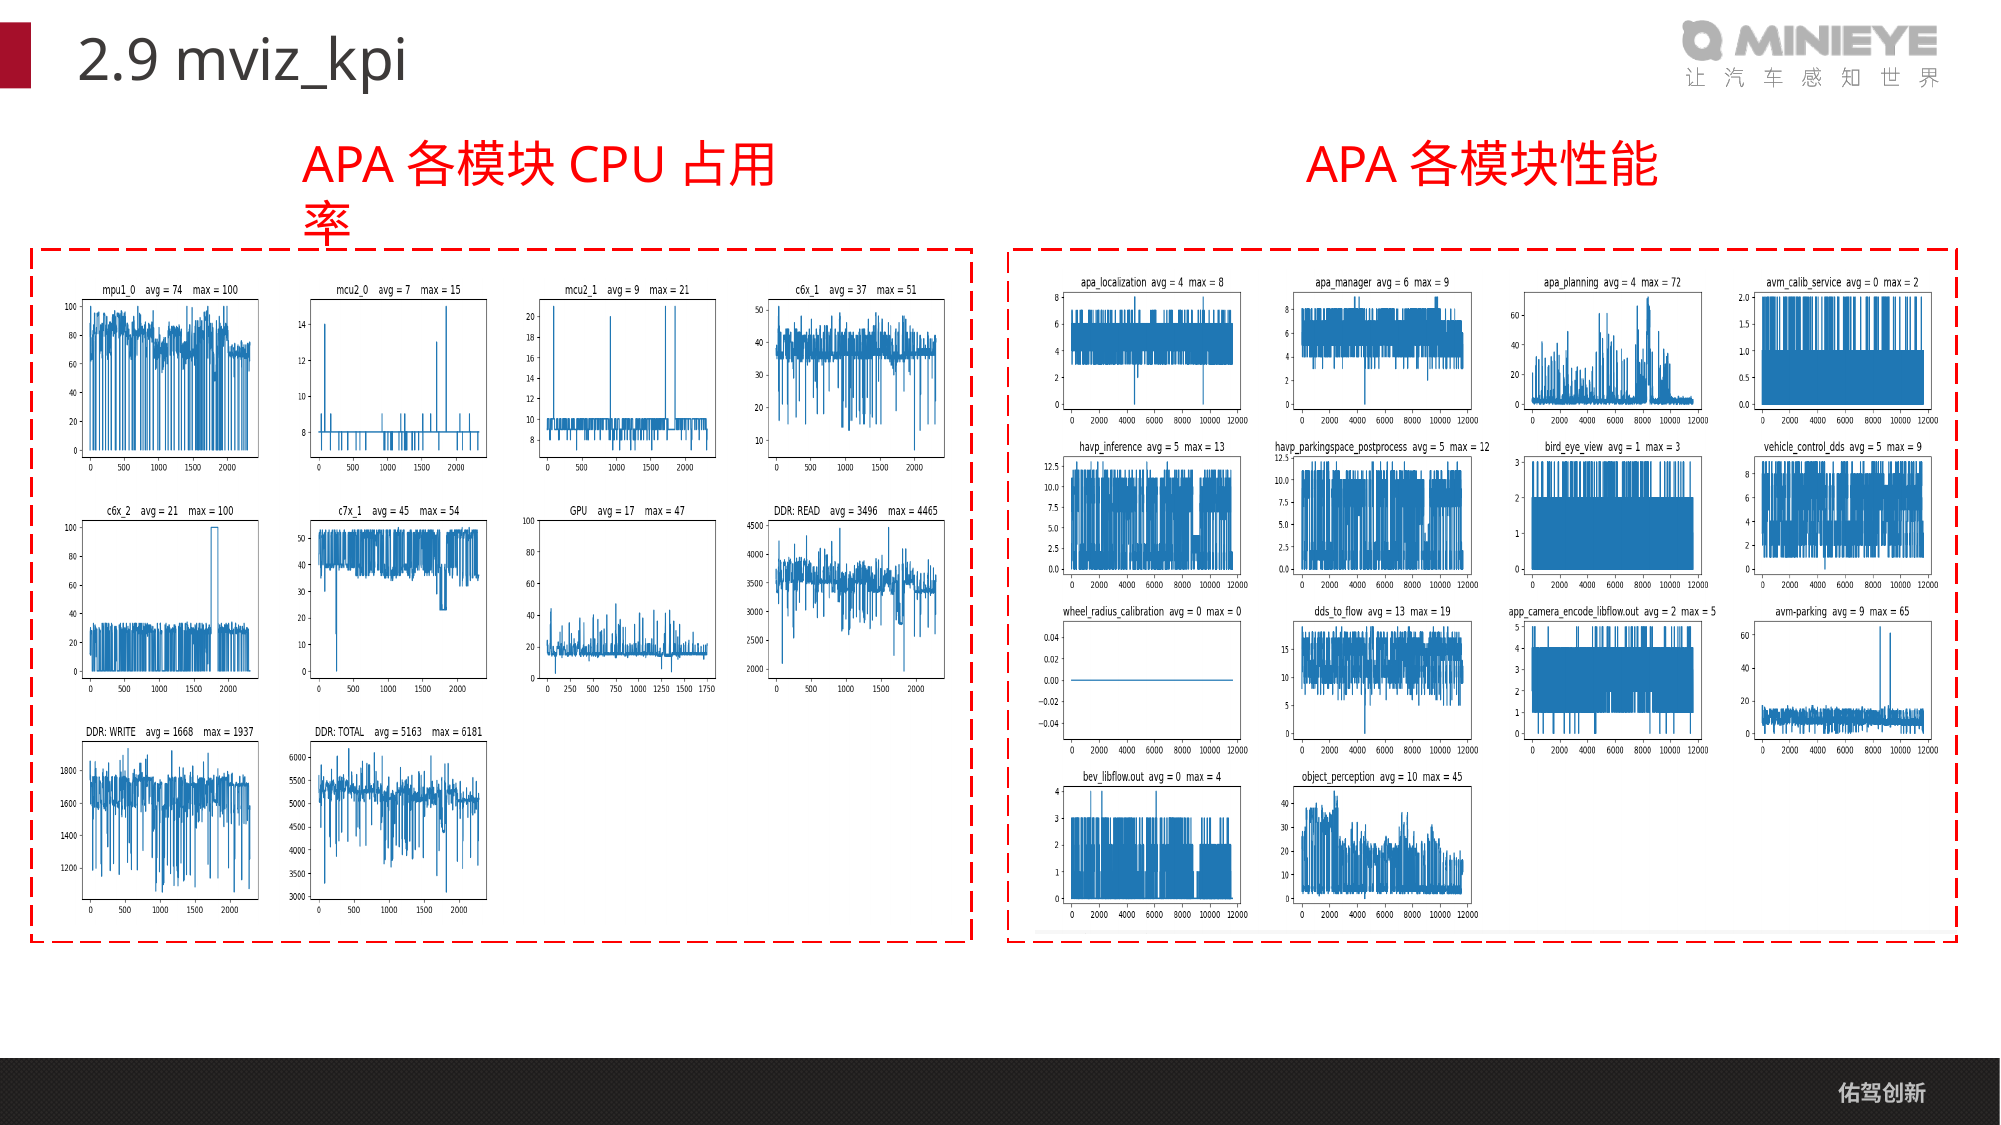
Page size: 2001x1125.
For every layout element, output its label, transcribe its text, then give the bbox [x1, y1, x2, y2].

text_box APA各模块性能 [1141, 125, 1691, 201]
picture [55, 279, 972, 925]
text_box [30, 248, 972, 943]
text_box [1007, 248, 1957, 943]
title 2.9 mviz_kpi [62, 13, 1649, 101]
text_box APA各模块CPU占用率 [138, 125, 835, 249]
picture [1035, 269, 1957, 934]
picture [0, 1058, 2000, 1125]
picture [1670, 20, 1983, 103]
